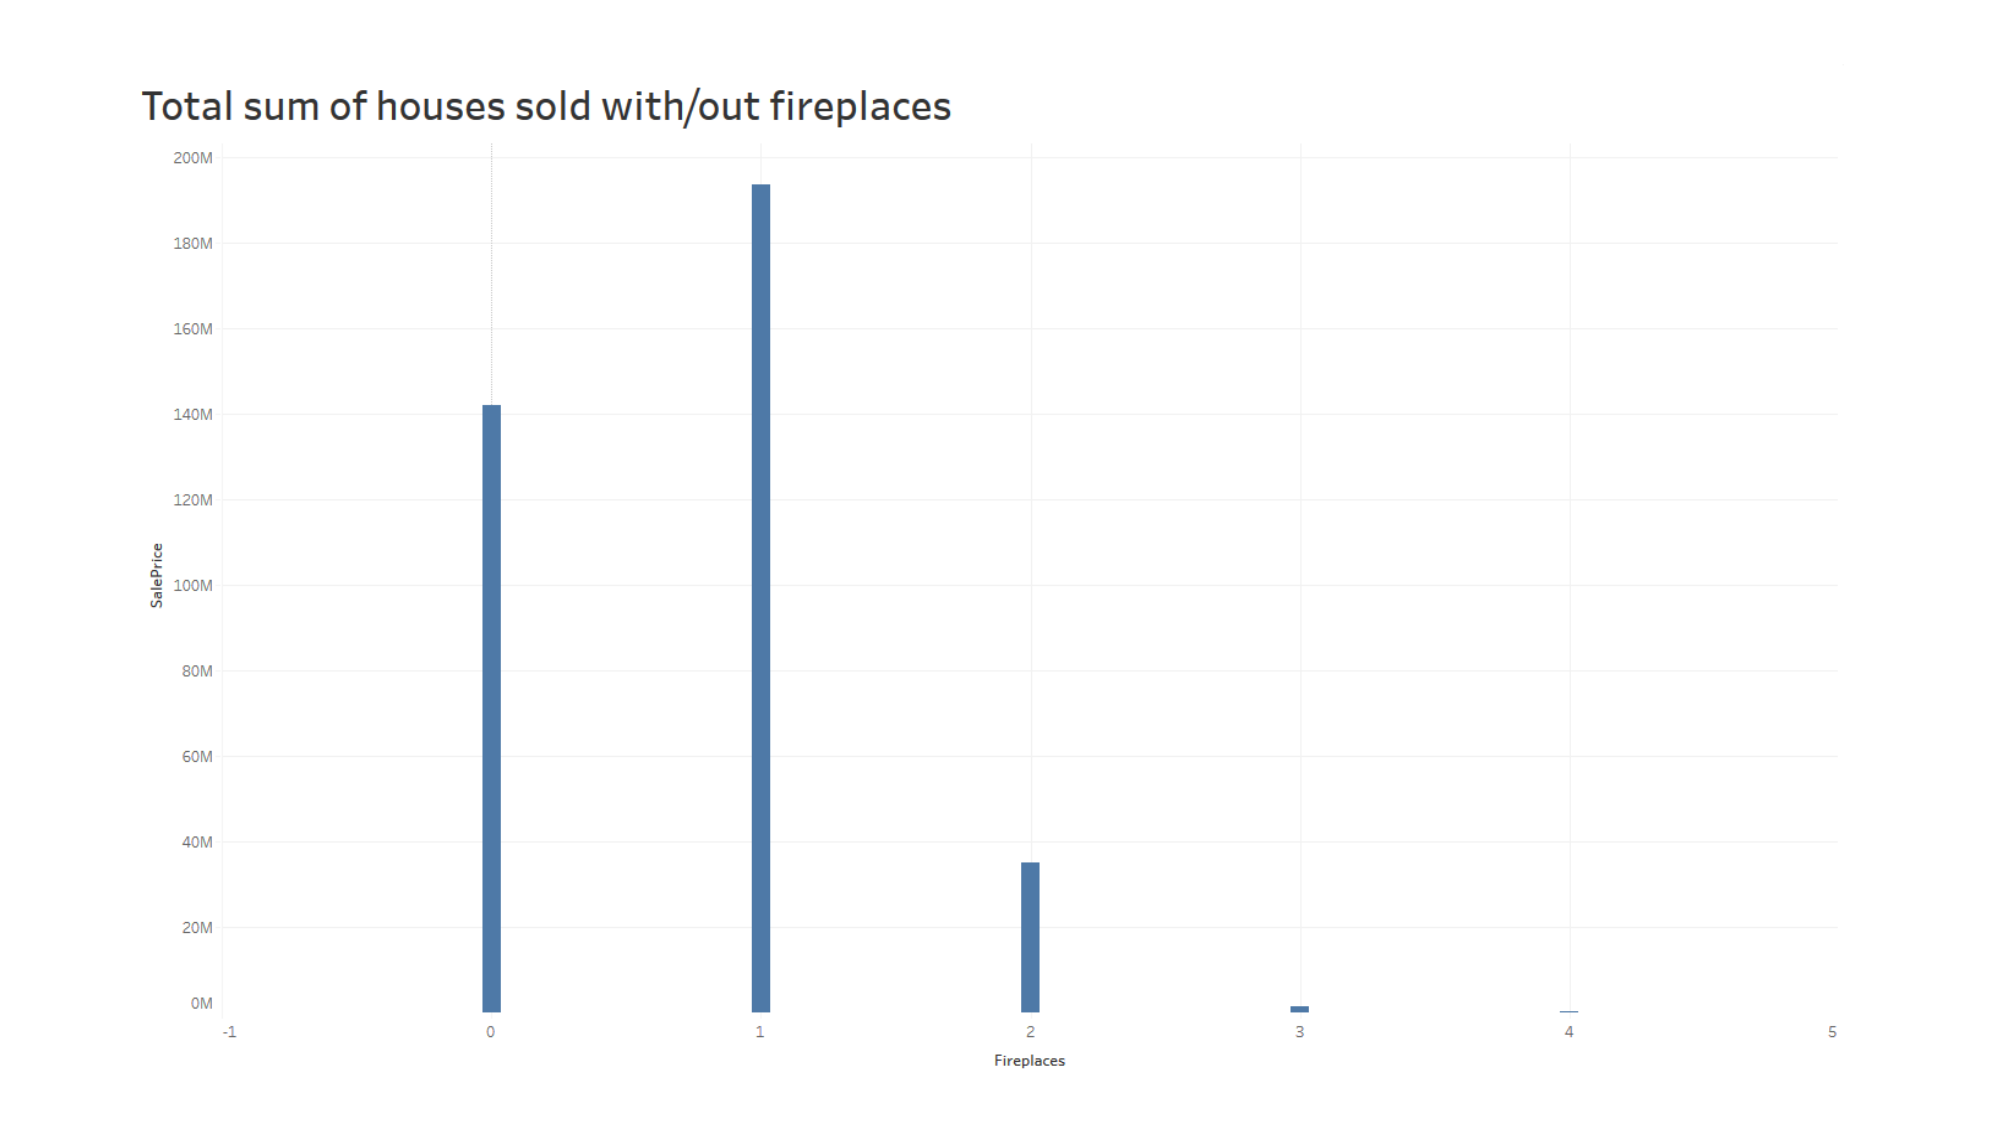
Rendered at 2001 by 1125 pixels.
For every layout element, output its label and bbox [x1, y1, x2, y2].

picture [130, 63, 1844, 1077]
